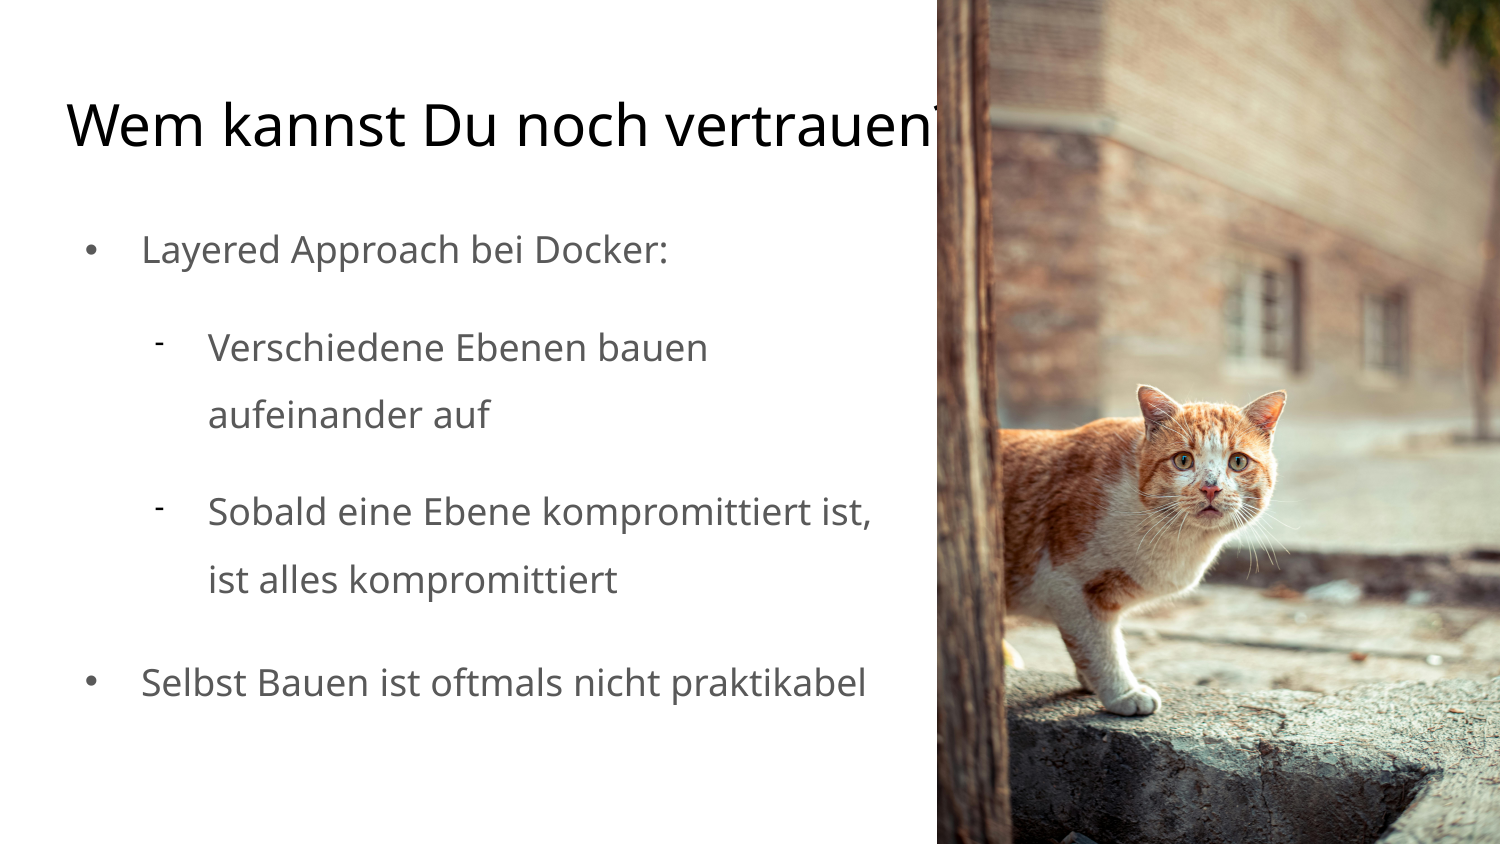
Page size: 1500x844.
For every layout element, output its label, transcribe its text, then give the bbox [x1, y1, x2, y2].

title Wem kannst Du noch vertrauen? [51, 72, 937, 173]
picture [937, 0, 1500, 844]
list Layered Approach bei Docker: Verschiedene Ebenen bauen aufeinander auf Sobald eine Ebene kompromittiert ist, ist alles kompromittiert Selbst Bauen ist oftmals nicht praktikabel [51, 189, 900, 750]
